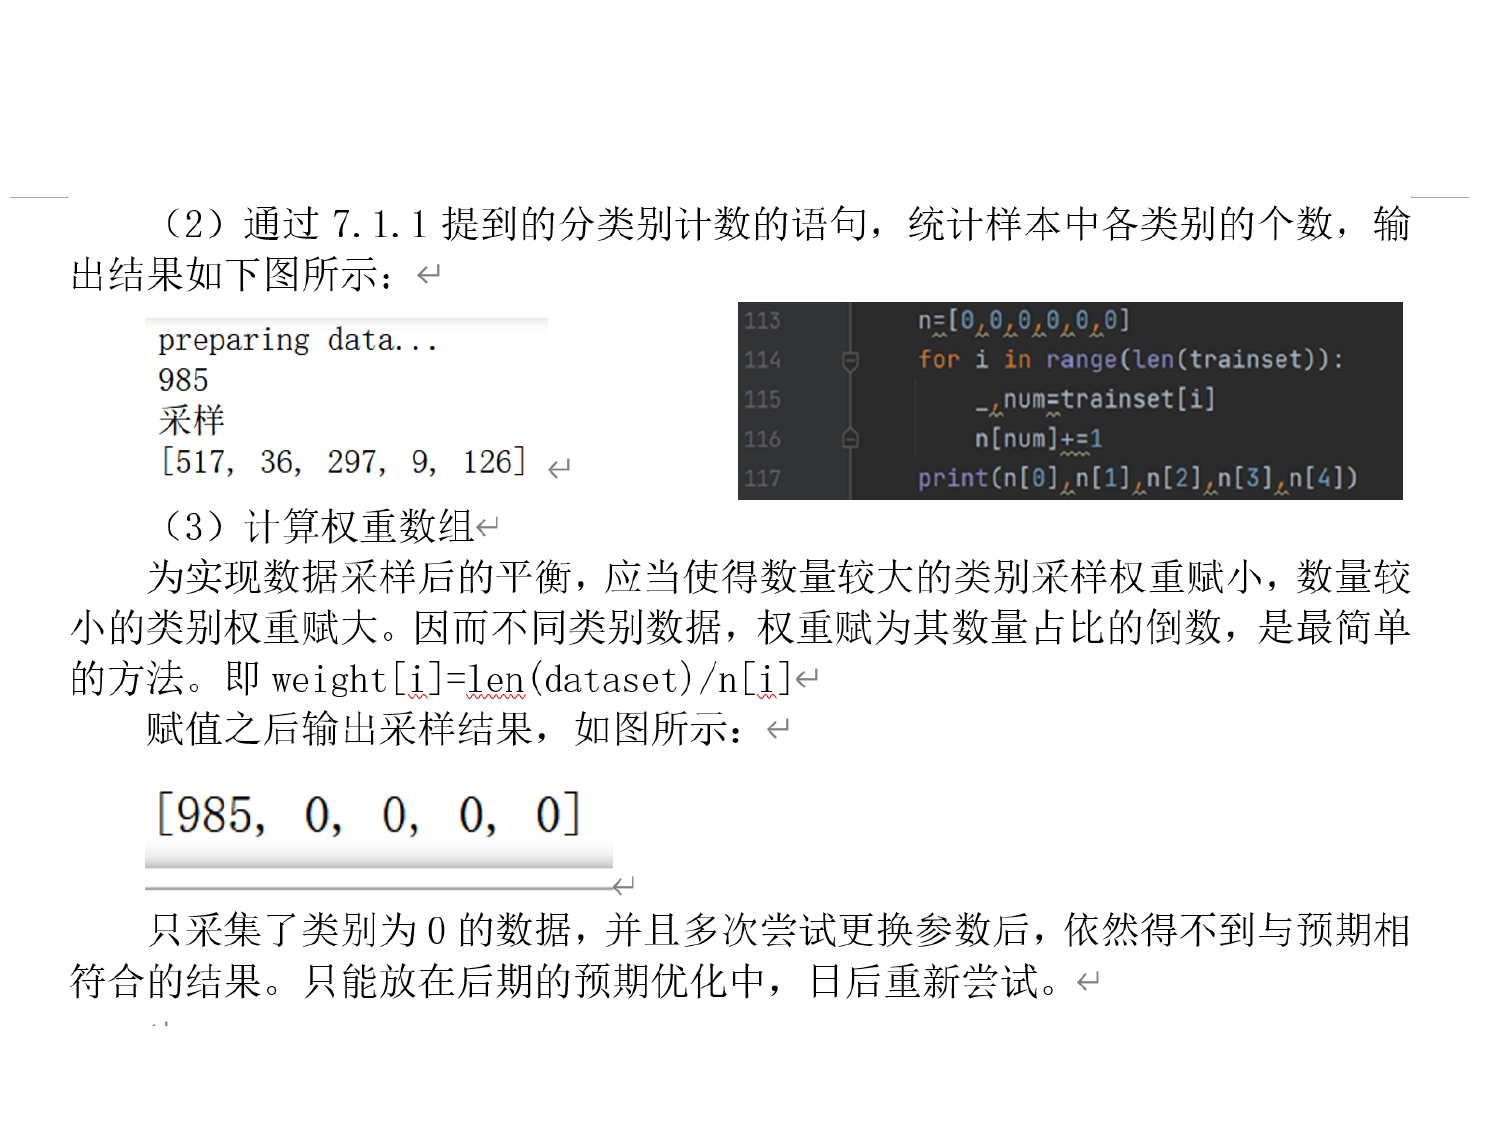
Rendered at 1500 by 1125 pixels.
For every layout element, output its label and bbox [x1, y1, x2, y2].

picture [5, 196, 1500, 1026]
list [738, 302, 1403, 500]
